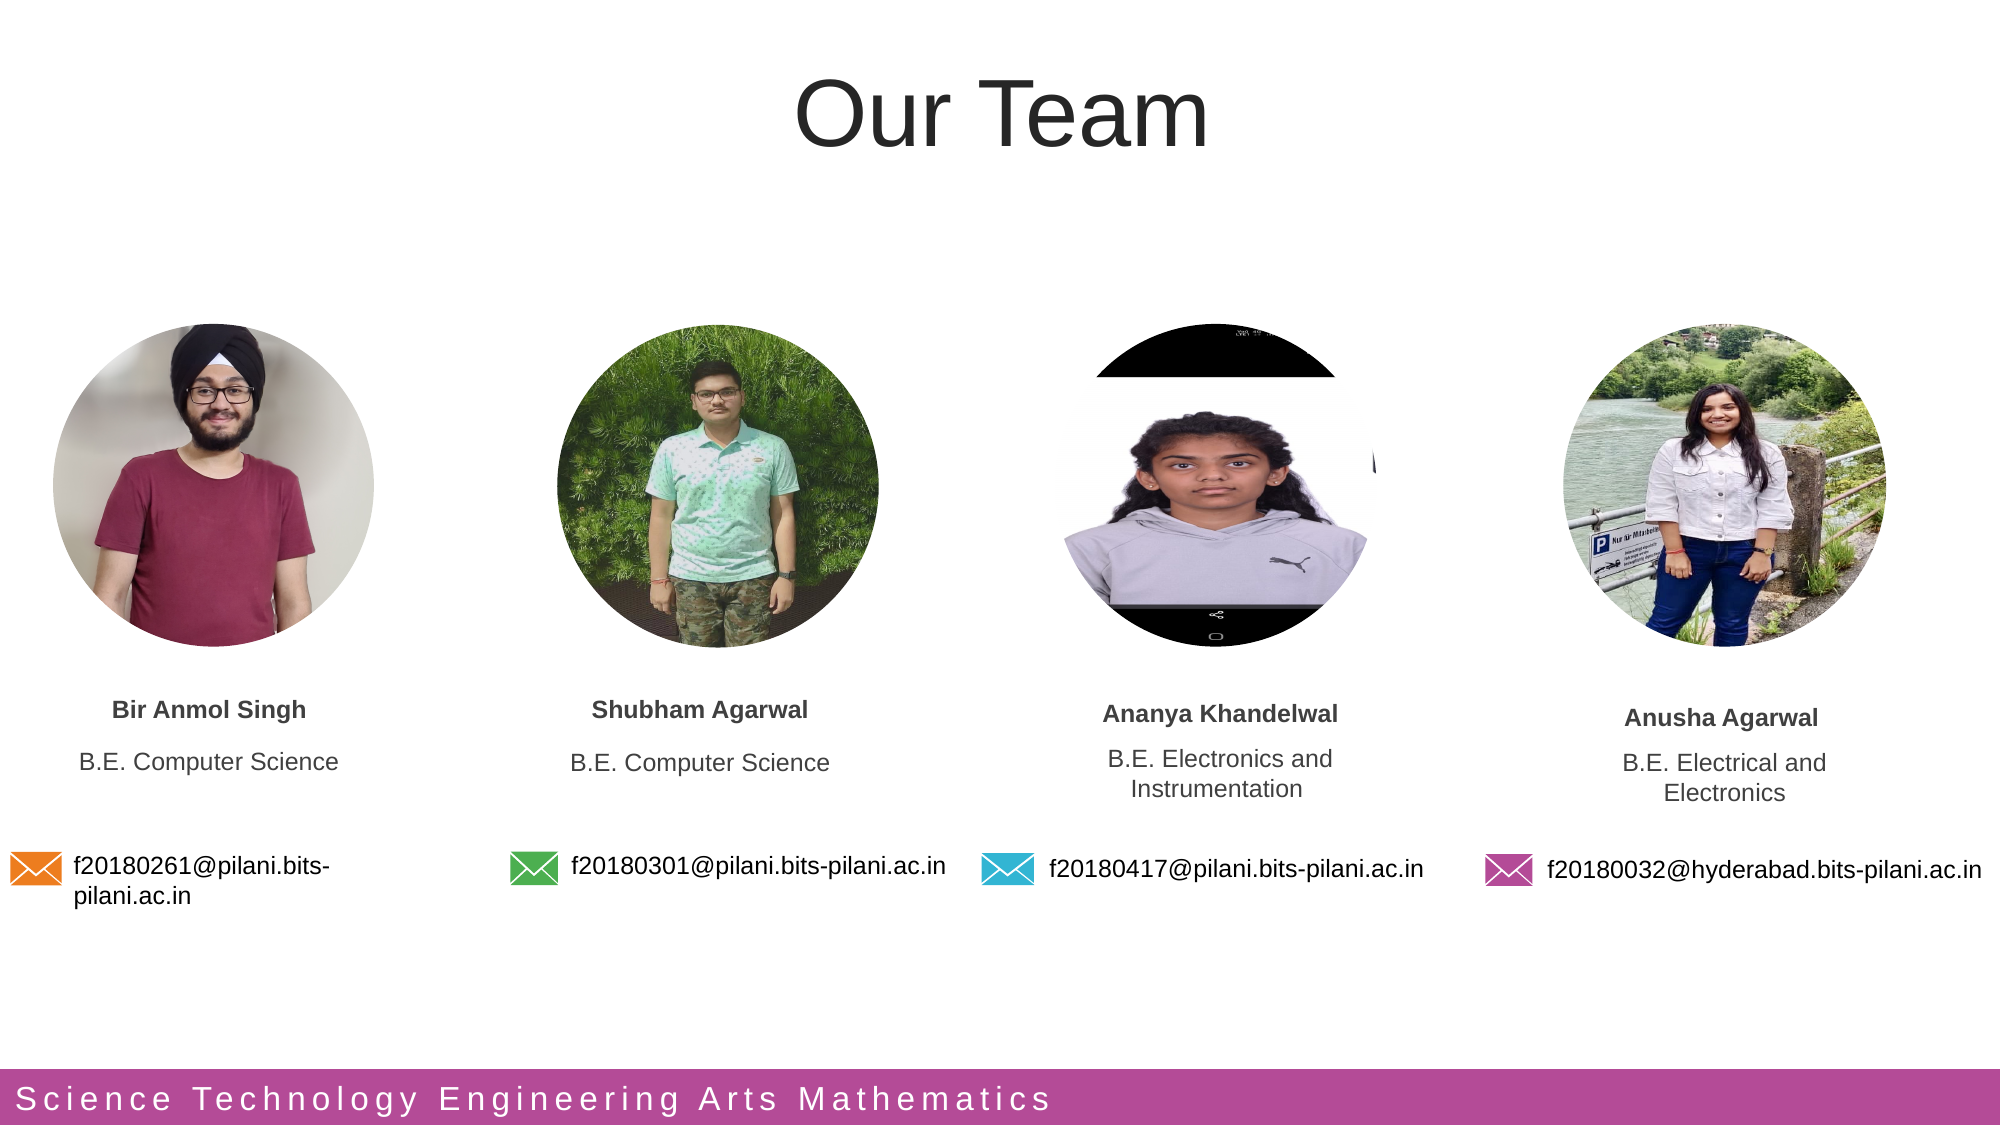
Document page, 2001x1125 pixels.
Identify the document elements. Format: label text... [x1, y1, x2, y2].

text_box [1056, 690, 1890, 815]
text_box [981, 845, 1452, 891]
picture [557, 324, 879, 648]
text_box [1056, 694, 1887, 812]
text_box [510, 841, 982, 888]
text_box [10, 842, 463, 888]
picture [1054, 323, 1377, 647]
text_box [52, 266, 1875, 684]
text_box [75, 783, 1875, 822]
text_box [1485, 846, 2000, 922]
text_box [535, 686, 865, 785]
picture [1563, 323, 1887, 647]
picture [52, 323, 375, 647]
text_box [44, 685, 374, 784]
list Our Team [53, 55, 1952, 175]
